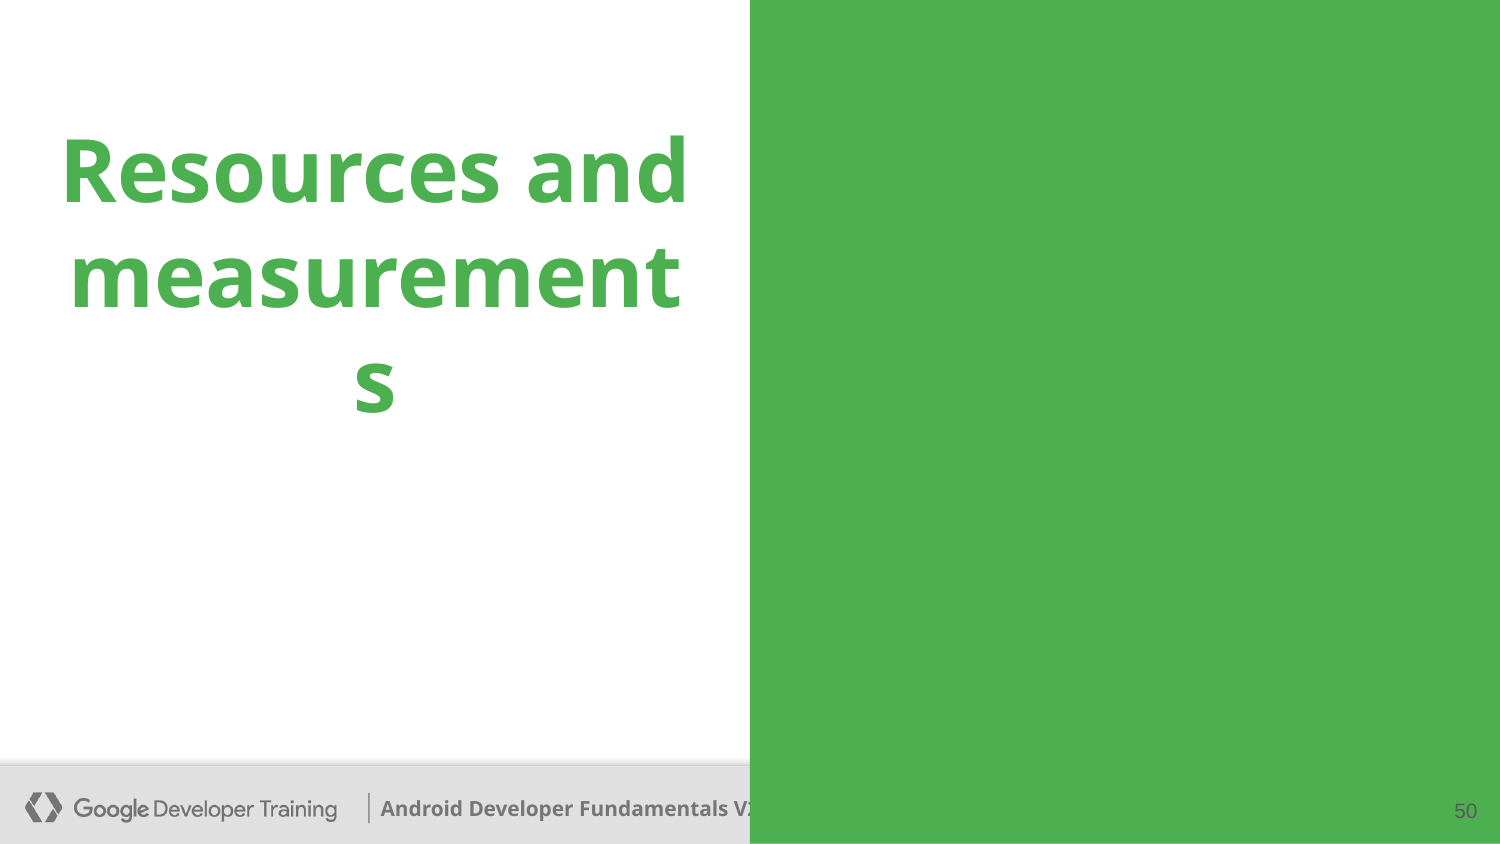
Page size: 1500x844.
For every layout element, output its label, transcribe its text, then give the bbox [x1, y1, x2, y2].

slide_number 50 [1402, 777, 1493, 842]
title Resources and measurements [43, 202, 708, 446]
picture [0, 0, 749, 844]
